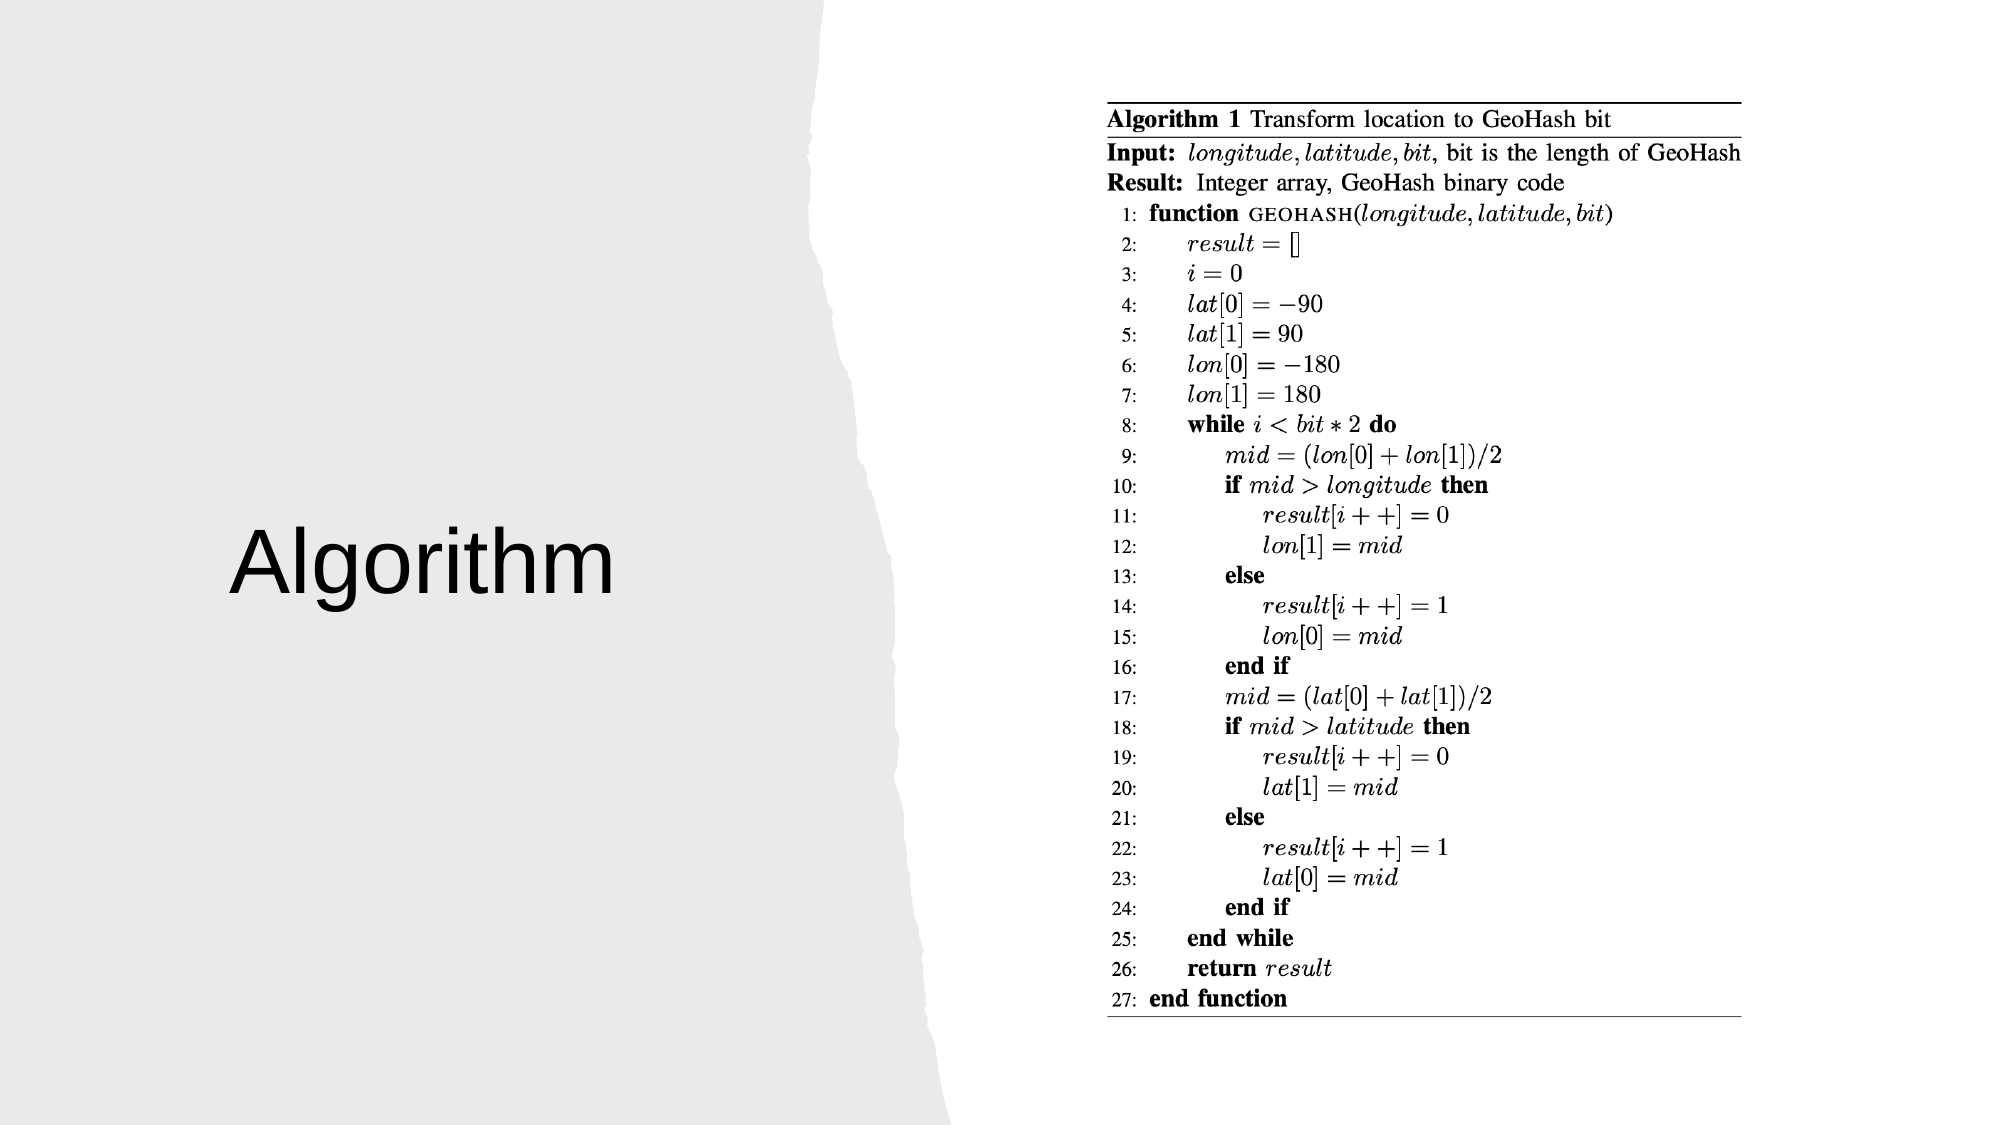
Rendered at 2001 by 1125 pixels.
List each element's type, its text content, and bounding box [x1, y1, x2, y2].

text_box [0, 0, 954, 1125]
picture [1100, 94, 1771, 1026]
title Algorithm [126, 162, 721, 622]
text_box [810, 0, 2000, 1125]
